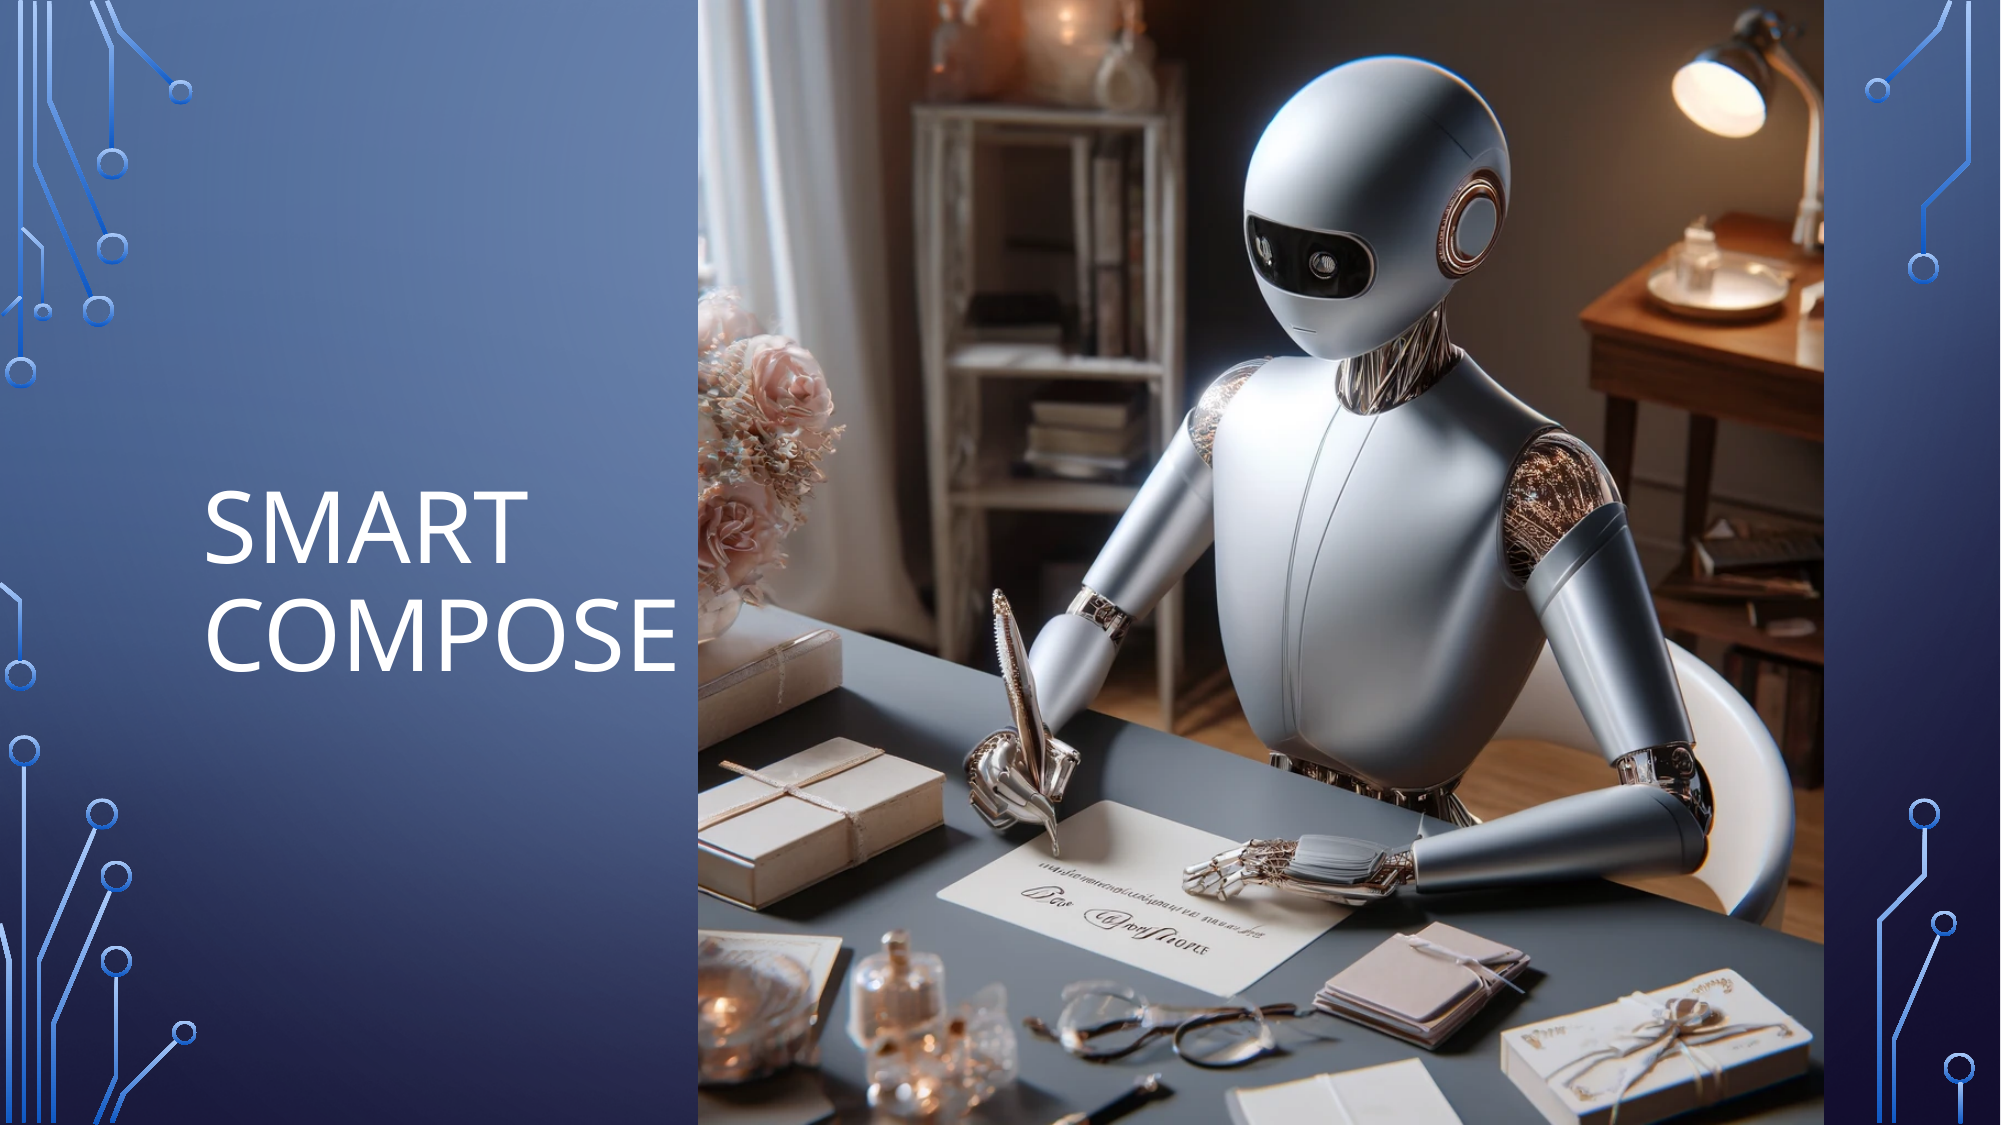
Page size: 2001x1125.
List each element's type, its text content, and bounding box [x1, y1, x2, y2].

picture [698, 0, 1824, 1125]
title Smart Compose [187, 232, 698, 701]
